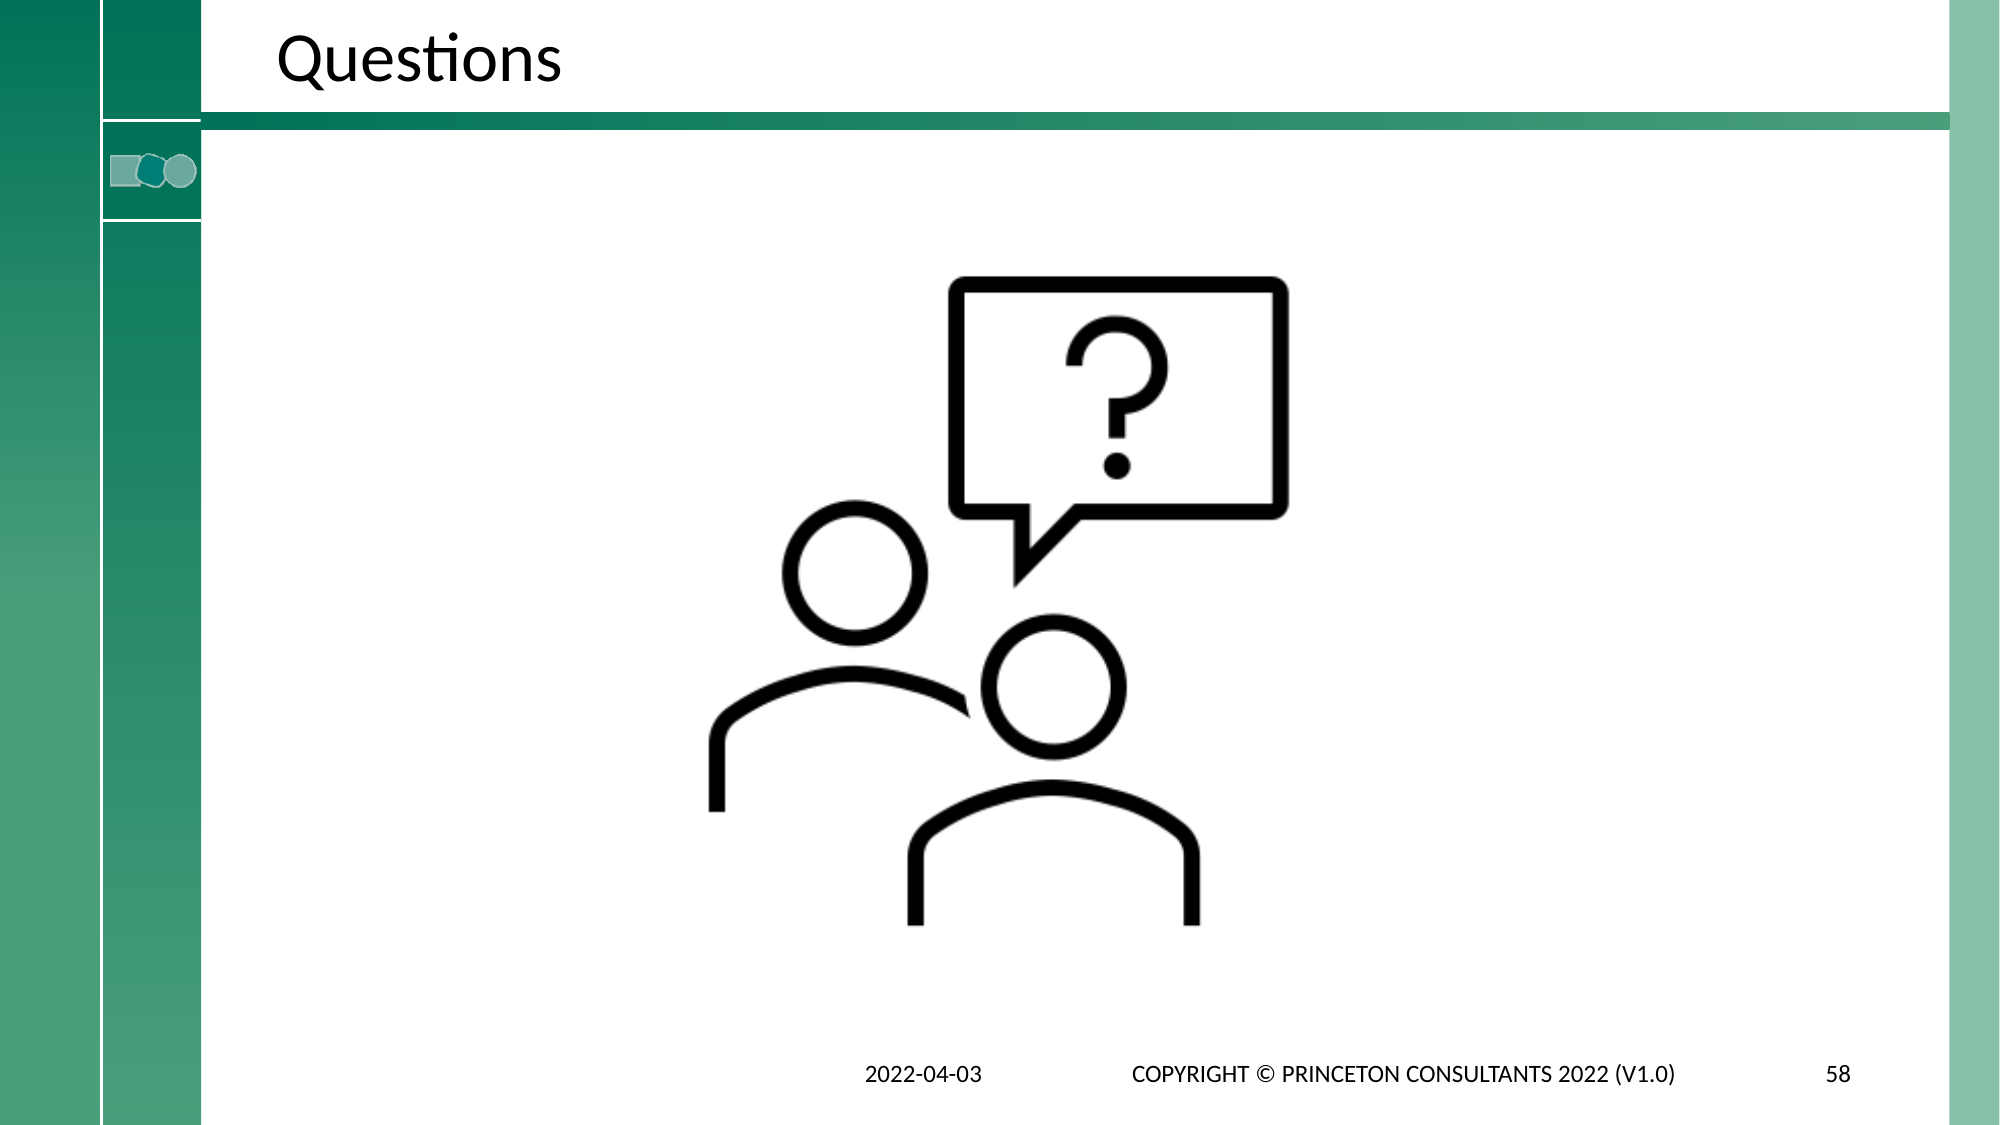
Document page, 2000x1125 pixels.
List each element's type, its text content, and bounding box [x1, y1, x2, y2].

slide_number 58 [1766, 1042, 1867, 1103]
footer Copyright © Princeton Consultants 2022 (V1.0) [1074, 1042, 1734, 1103]
title Questions [261, 12, 1867, 105]
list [612, 212, 1391, 991]
picture [105, 149, 201, 192]
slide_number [849, 1042, 1050, 1103]
